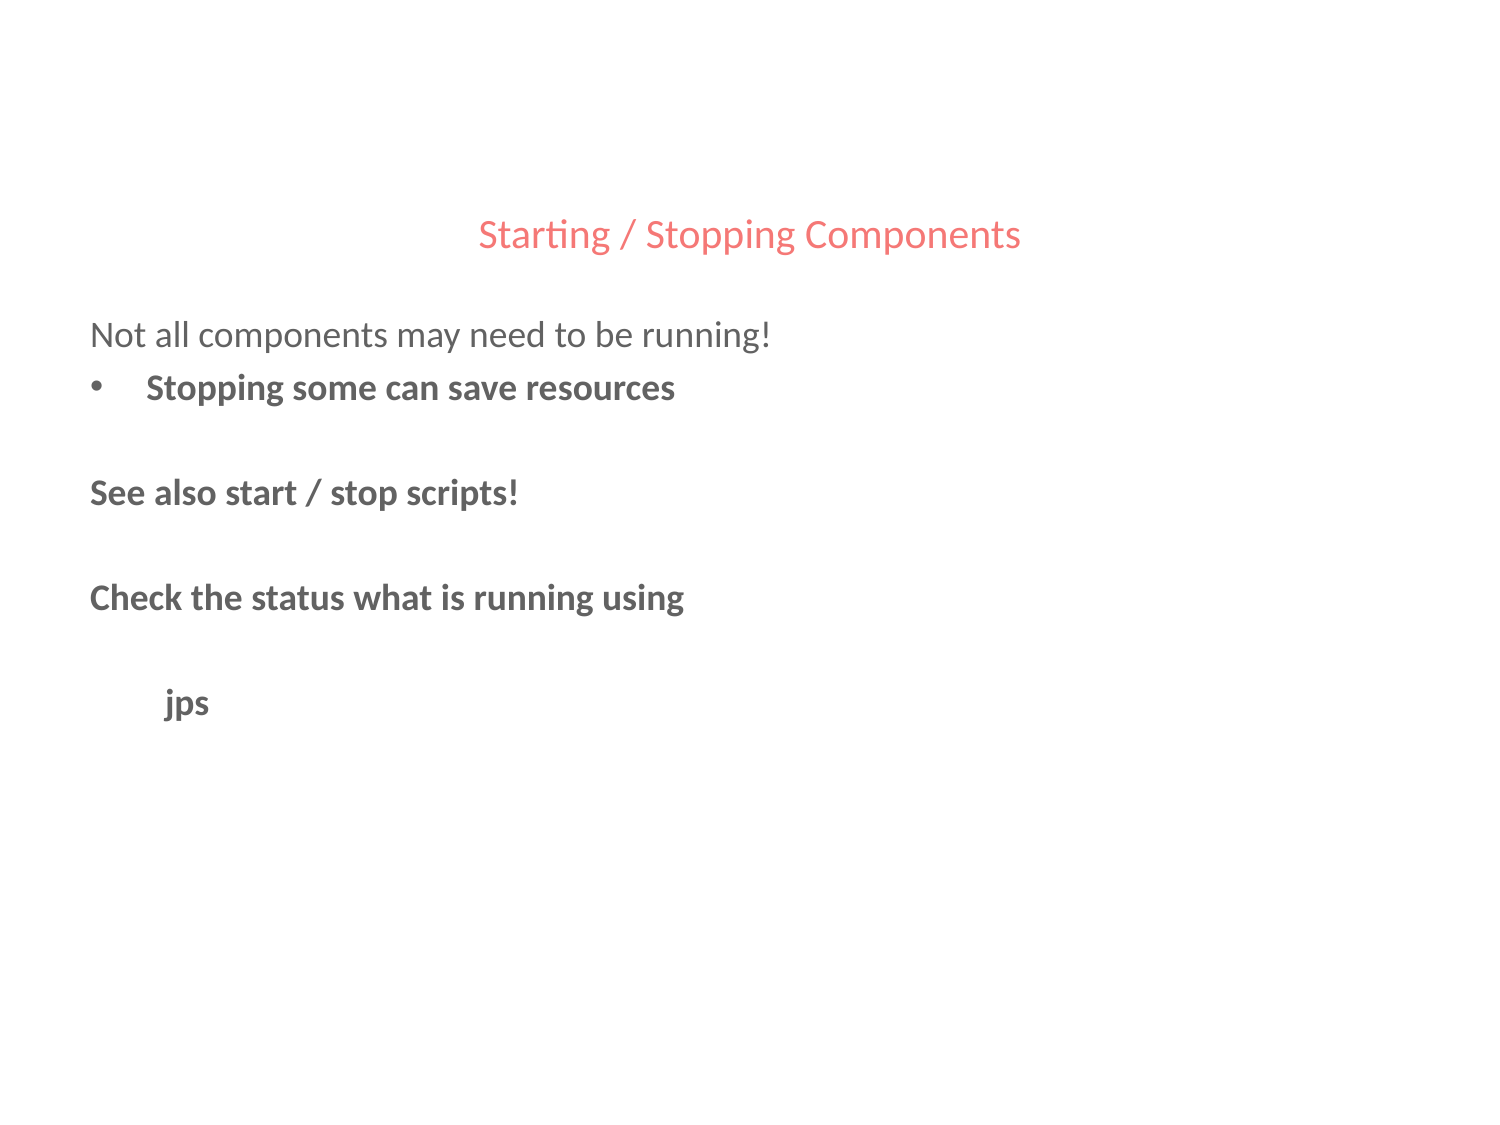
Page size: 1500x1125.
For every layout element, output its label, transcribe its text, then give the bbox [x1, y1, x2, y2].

title Starting / Stopping Components [75, 172, 1425, 291]
list Not all components may need to be running! Stopping some can save resources See also start / stop scripts! Check the status what is running using jps [75, 302, 1425, 1005]
